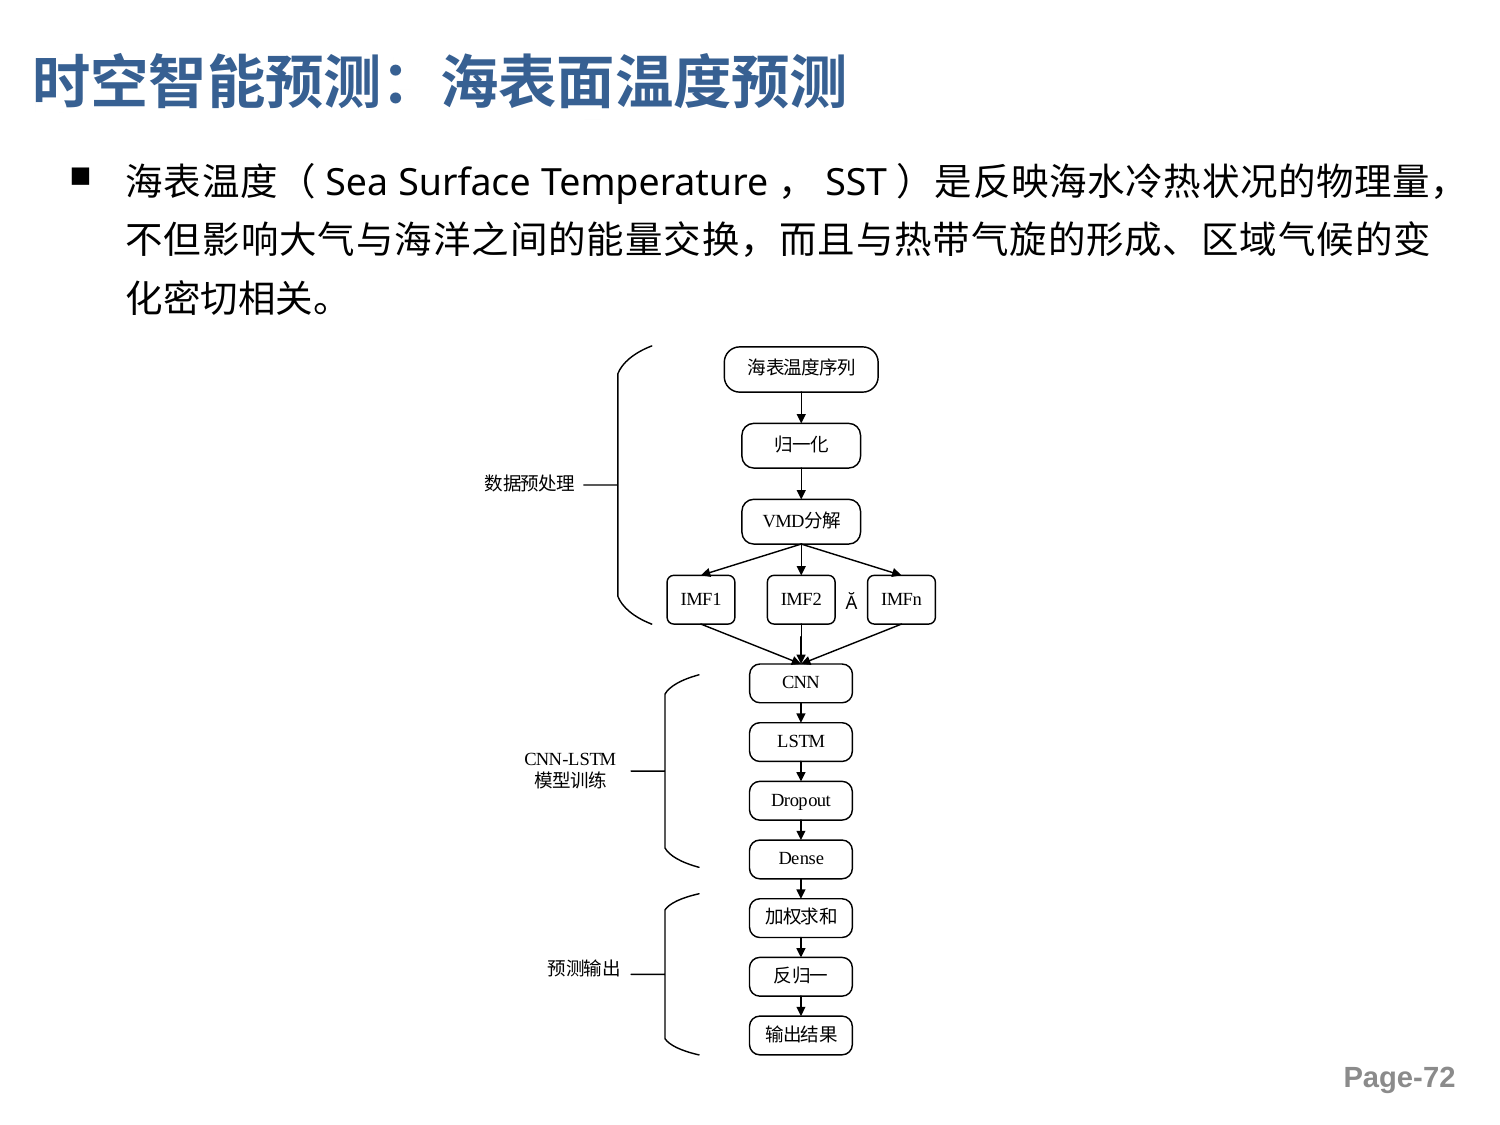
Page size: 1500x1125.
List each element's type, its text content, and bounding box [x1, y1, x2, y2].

slide_number Page- [1120, 1045, 1471, 1106]
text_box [466, 342, 938, 1057]
title 时空智能预测：海表面温度预测 [17, 0, 1165, 124]
text_box 海表温度（Sea Surface Temperature，SST）是反映海水冷热状况的物理量，不但影响大气与海洋之间的能量交换，而且与热带气旋的形成、区域气候的变化密切相关。 [54, 137, 1446, 328]
